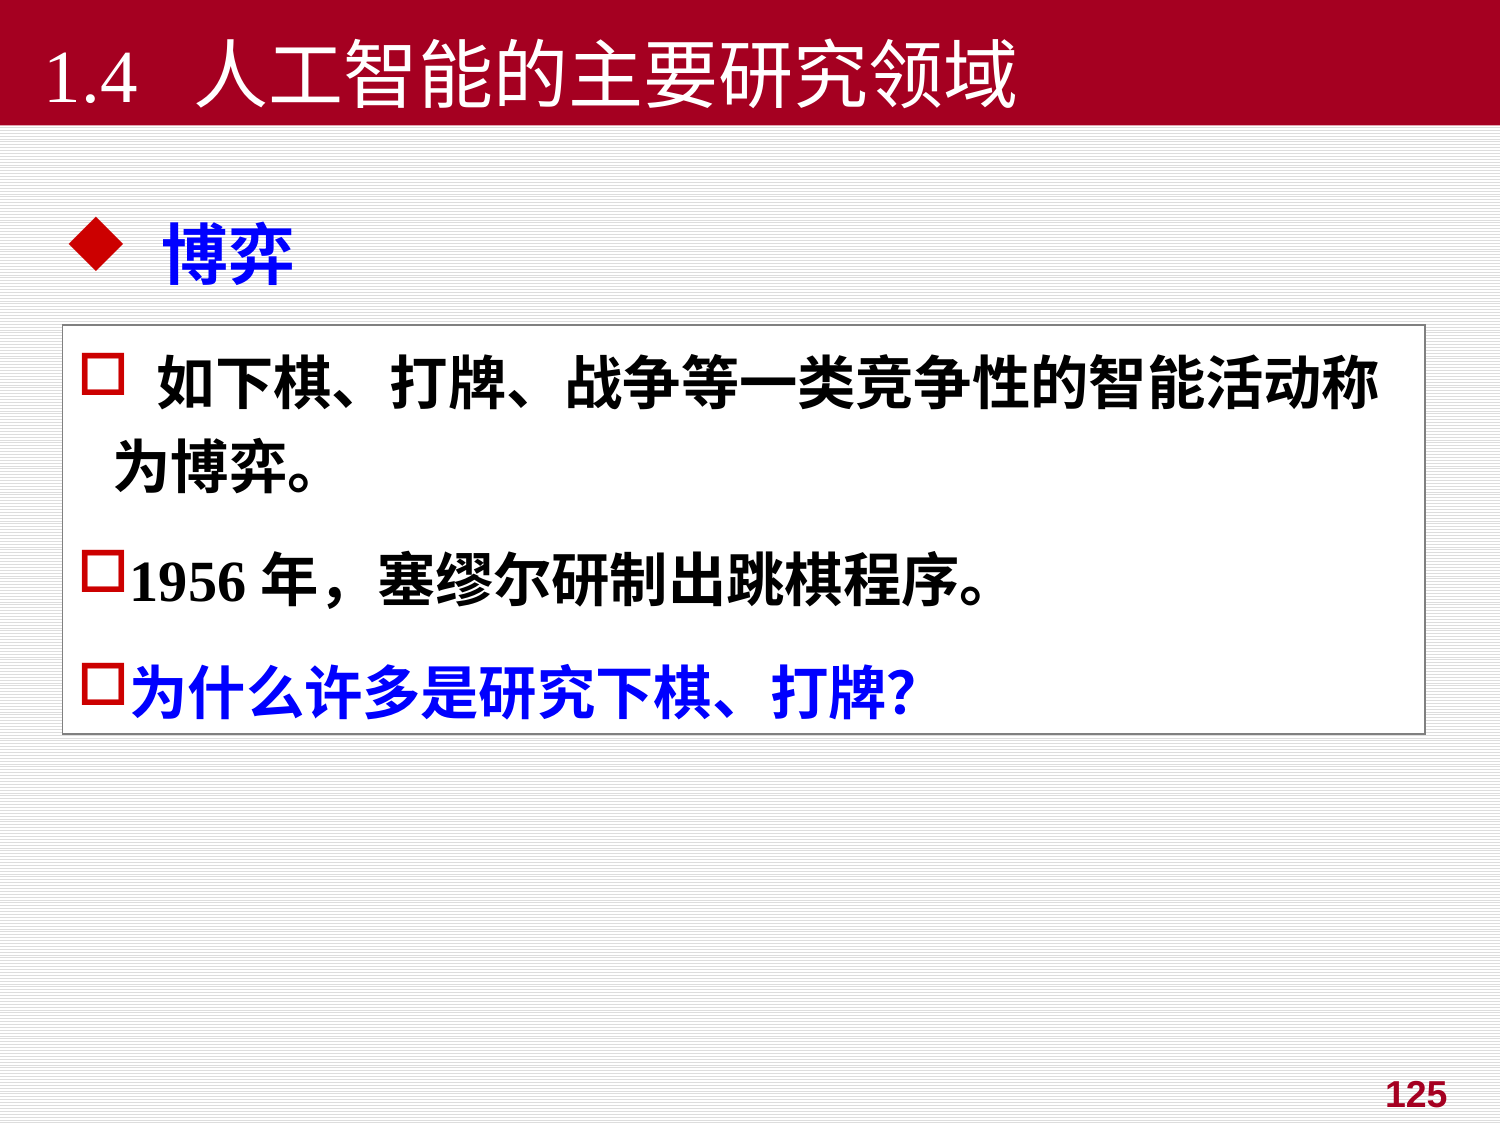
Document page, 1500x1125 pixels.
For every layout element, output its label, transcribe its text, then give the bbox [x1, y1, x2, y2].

text_box 博弈 [48, 189, 1467, 328]
text_box 如下棋、打牌、战争等一类竞争性的智能活动称为博弈。 1956年，塞缪尔研制出跳棋程序。 为什么许多是研究下棋、打牌？ [62, 328, 1425, 734]
title 1.4 人工智能的主要研究领域 [0, 0, 1500, 126]
slide_number 125 [1137, 1062, 1463, 1122]
